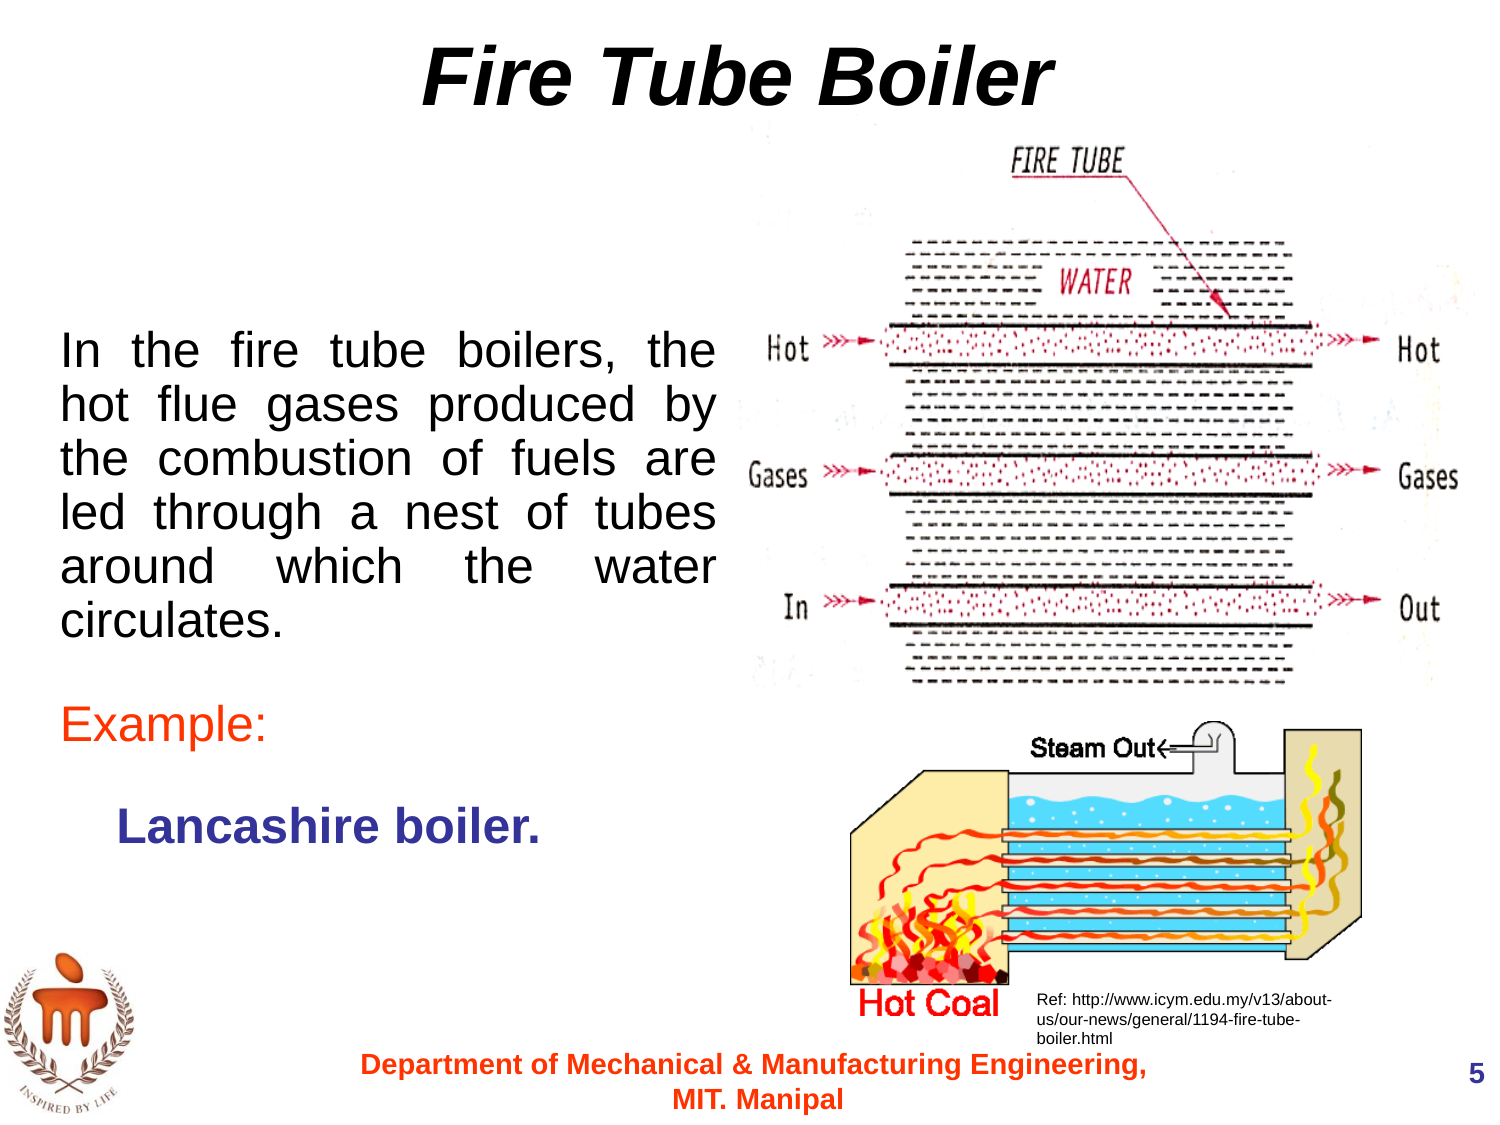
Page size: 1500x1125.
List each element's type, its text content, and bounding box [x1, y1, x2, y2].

picture [850, 720, 1363, 1016]
slide_number 5 [1374, 1046, 1500, 1125]
picture [0, 949, 138, 1121]
picture [737, 114, 1476, 691]
list In the fire tube boilers, the hot flue gases produced by the combustion of fuels are led through a nest of tubes around which the water circulates. Example: Lancashire boiler. [44, 118, 733, 1119]
text_box Ref: http://www.icym.edu.my/v13/about-us/our-news/general/1194-fire-tube-boiler.html [1021, 981, 1375, 1056]
footer Department of Mechanical & Manufacturing Engineering, MIT. Manipal [195, 1037, 1322, 1091]
title Fire Tube Boiler [74, 44, 1401, 118]
